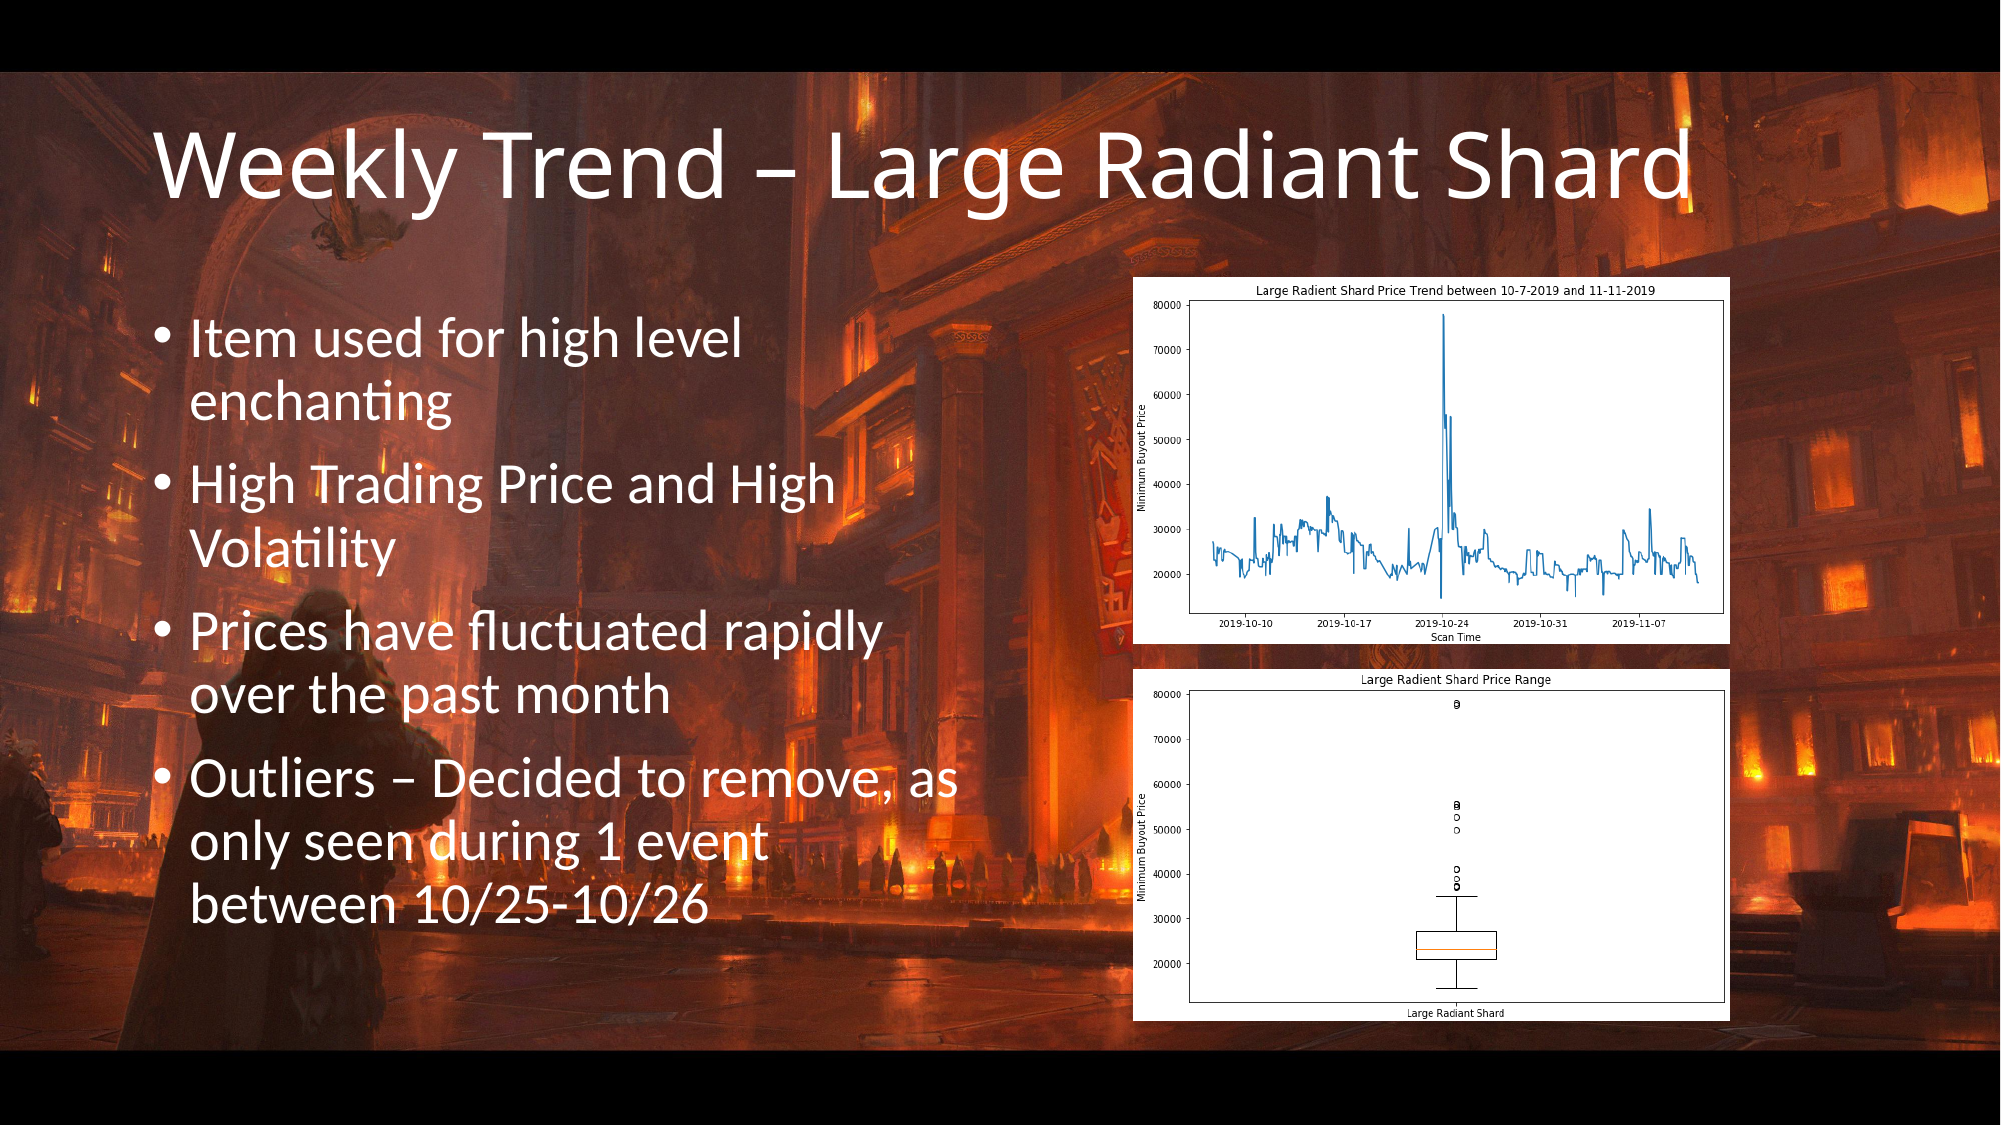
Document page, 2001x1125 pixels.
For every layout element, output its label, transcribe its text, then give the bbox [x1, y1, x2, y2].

title Weekly Trend – Large Radiant Shard [137, 59, 1863, 278]
list Item used for high level enchanting High Trading Price and High Volatility Prices have fluctuated rapidly over the past month Outliers – Decided to remove, as only seen during 1 event between 10/25-10/26 [137, 299, 988, 1014]
picture [0, 0, 2001, 1125]
